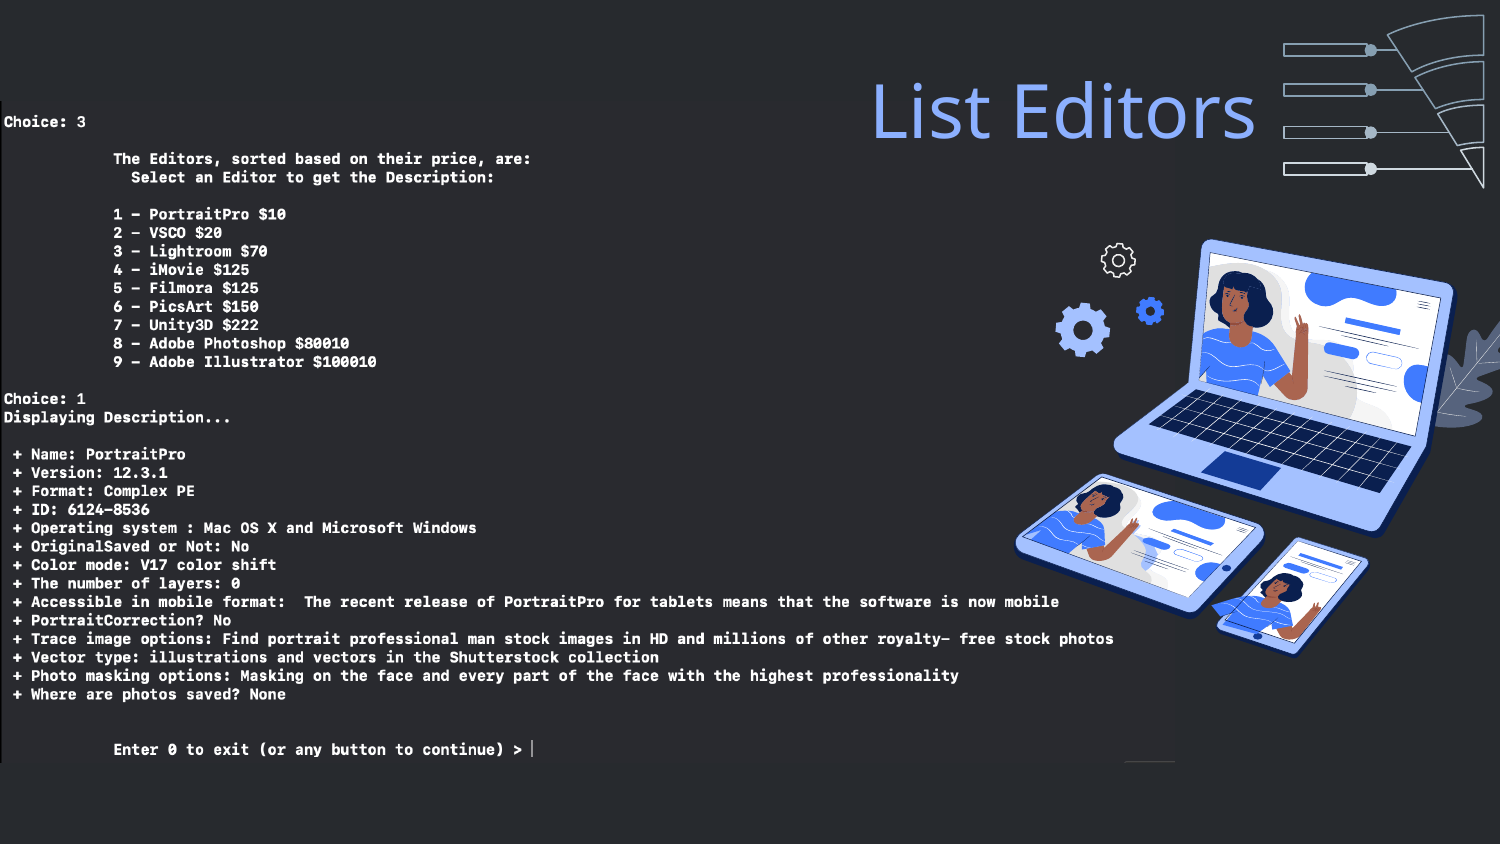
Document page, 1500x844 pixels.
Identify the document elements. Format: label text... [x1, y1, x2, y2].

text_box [1283, 15, 1484, 189]
picture [0, 101, 1175, 763]
title List Editors [587, 48, 1273, 155]
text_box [1011, 225, 1500, 659]
